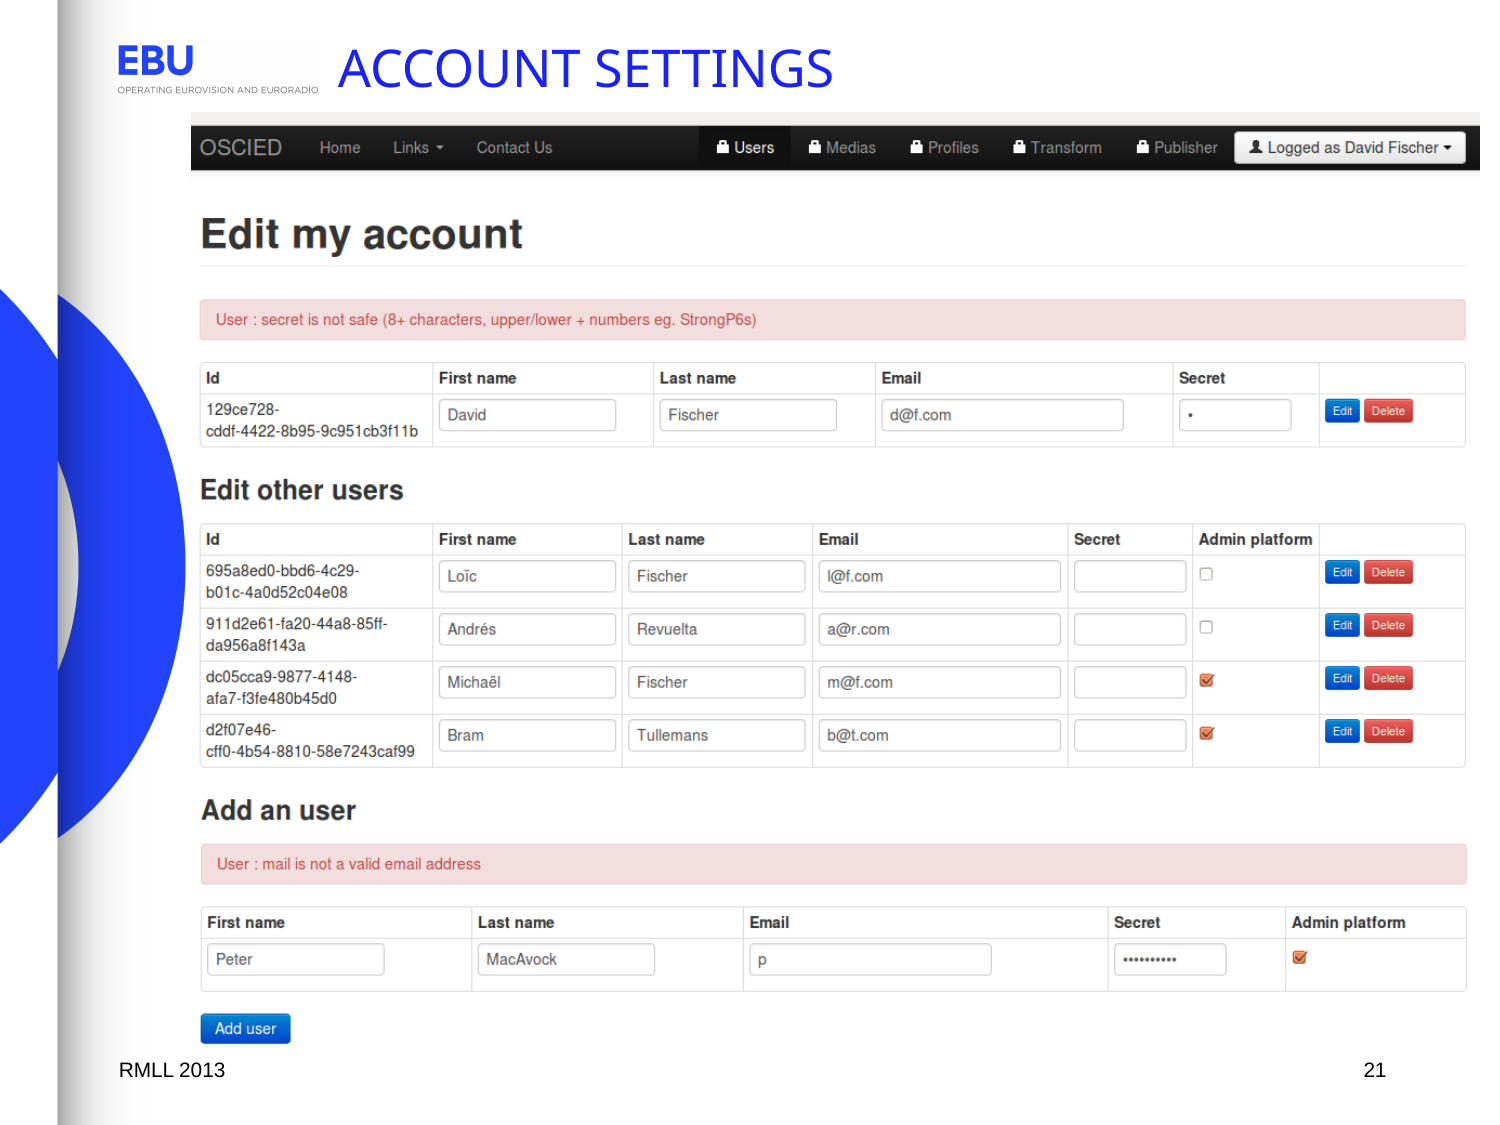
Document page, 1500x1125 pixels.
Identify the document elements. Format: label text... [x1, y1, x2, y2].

footer RMLL 2013 [118, 1056, 931, 1117]
slide_number 21 [1280, 1068, 1387, 1117]
picture [0, 0, 1500, 1125]
title Account settings [337, 35, 1380, 111]
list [191, 112, 1480, 1060]
